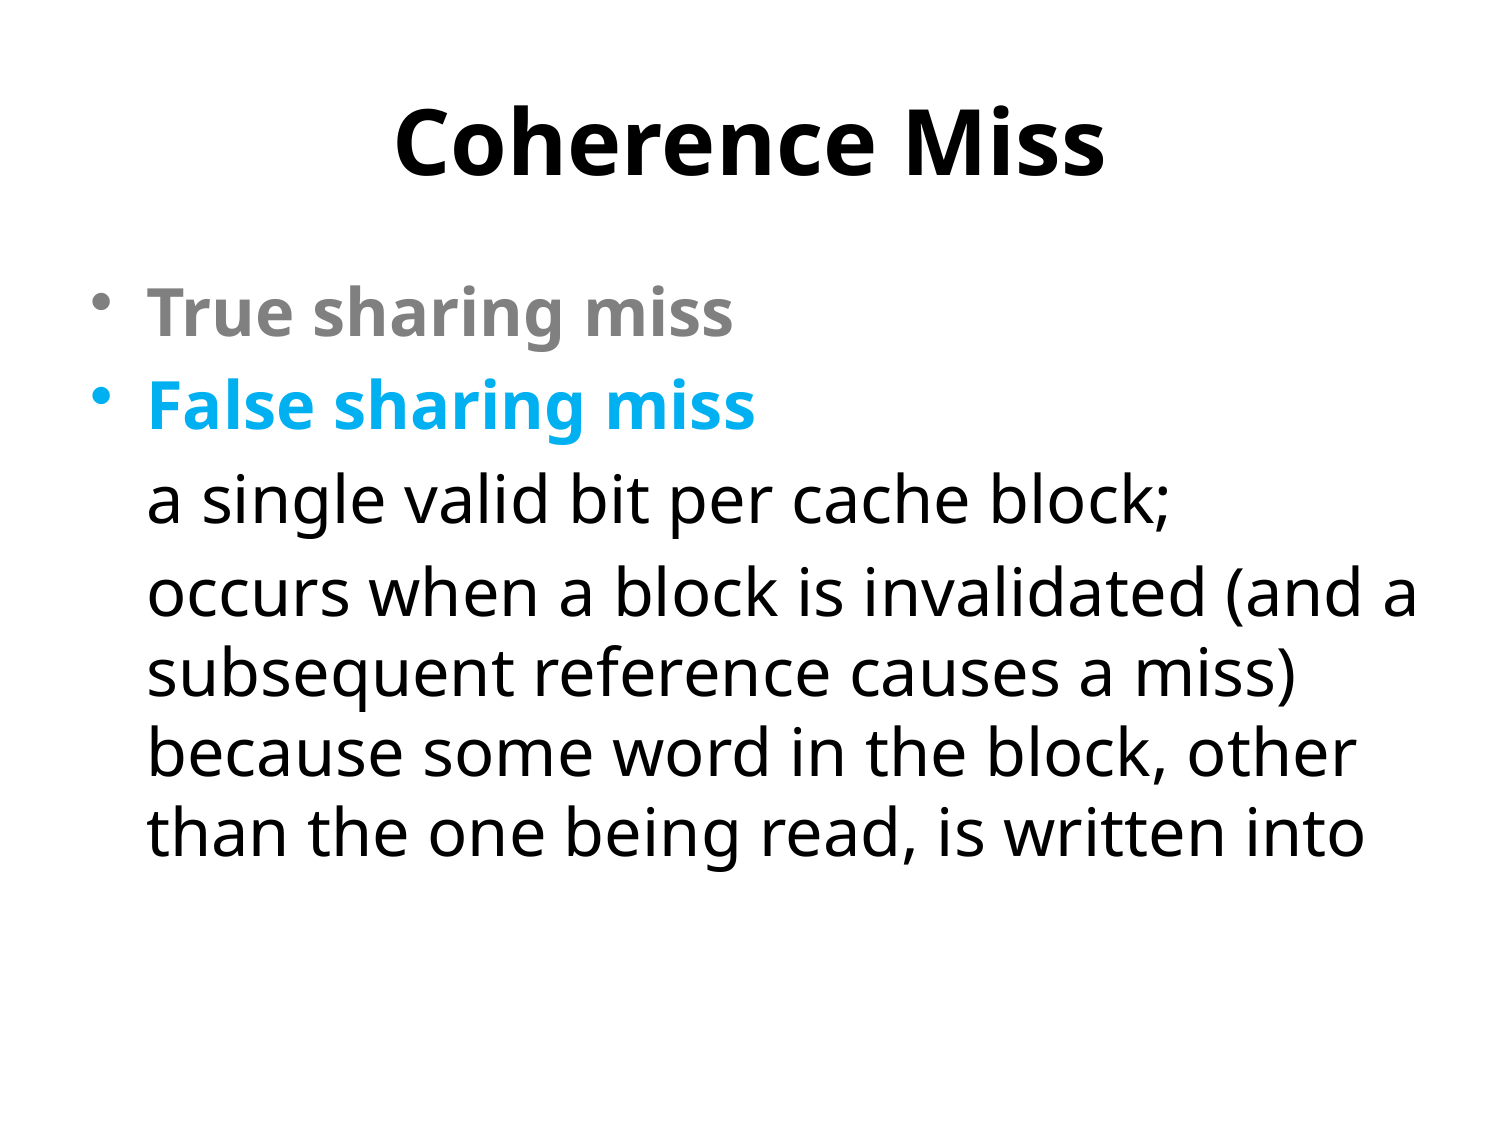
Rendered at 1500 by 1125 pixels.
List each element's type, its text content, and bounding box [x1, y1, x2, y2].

list True sharing miss False sharing miss a single valid bit per cache block; occurs when a block is invalidated (and a subsequent reference causes a miss) because some word in the block, other than the one being read, is written into [75, 262, 1500, 1125]
title Coherence Miss [0, 45, 1500, 233]
